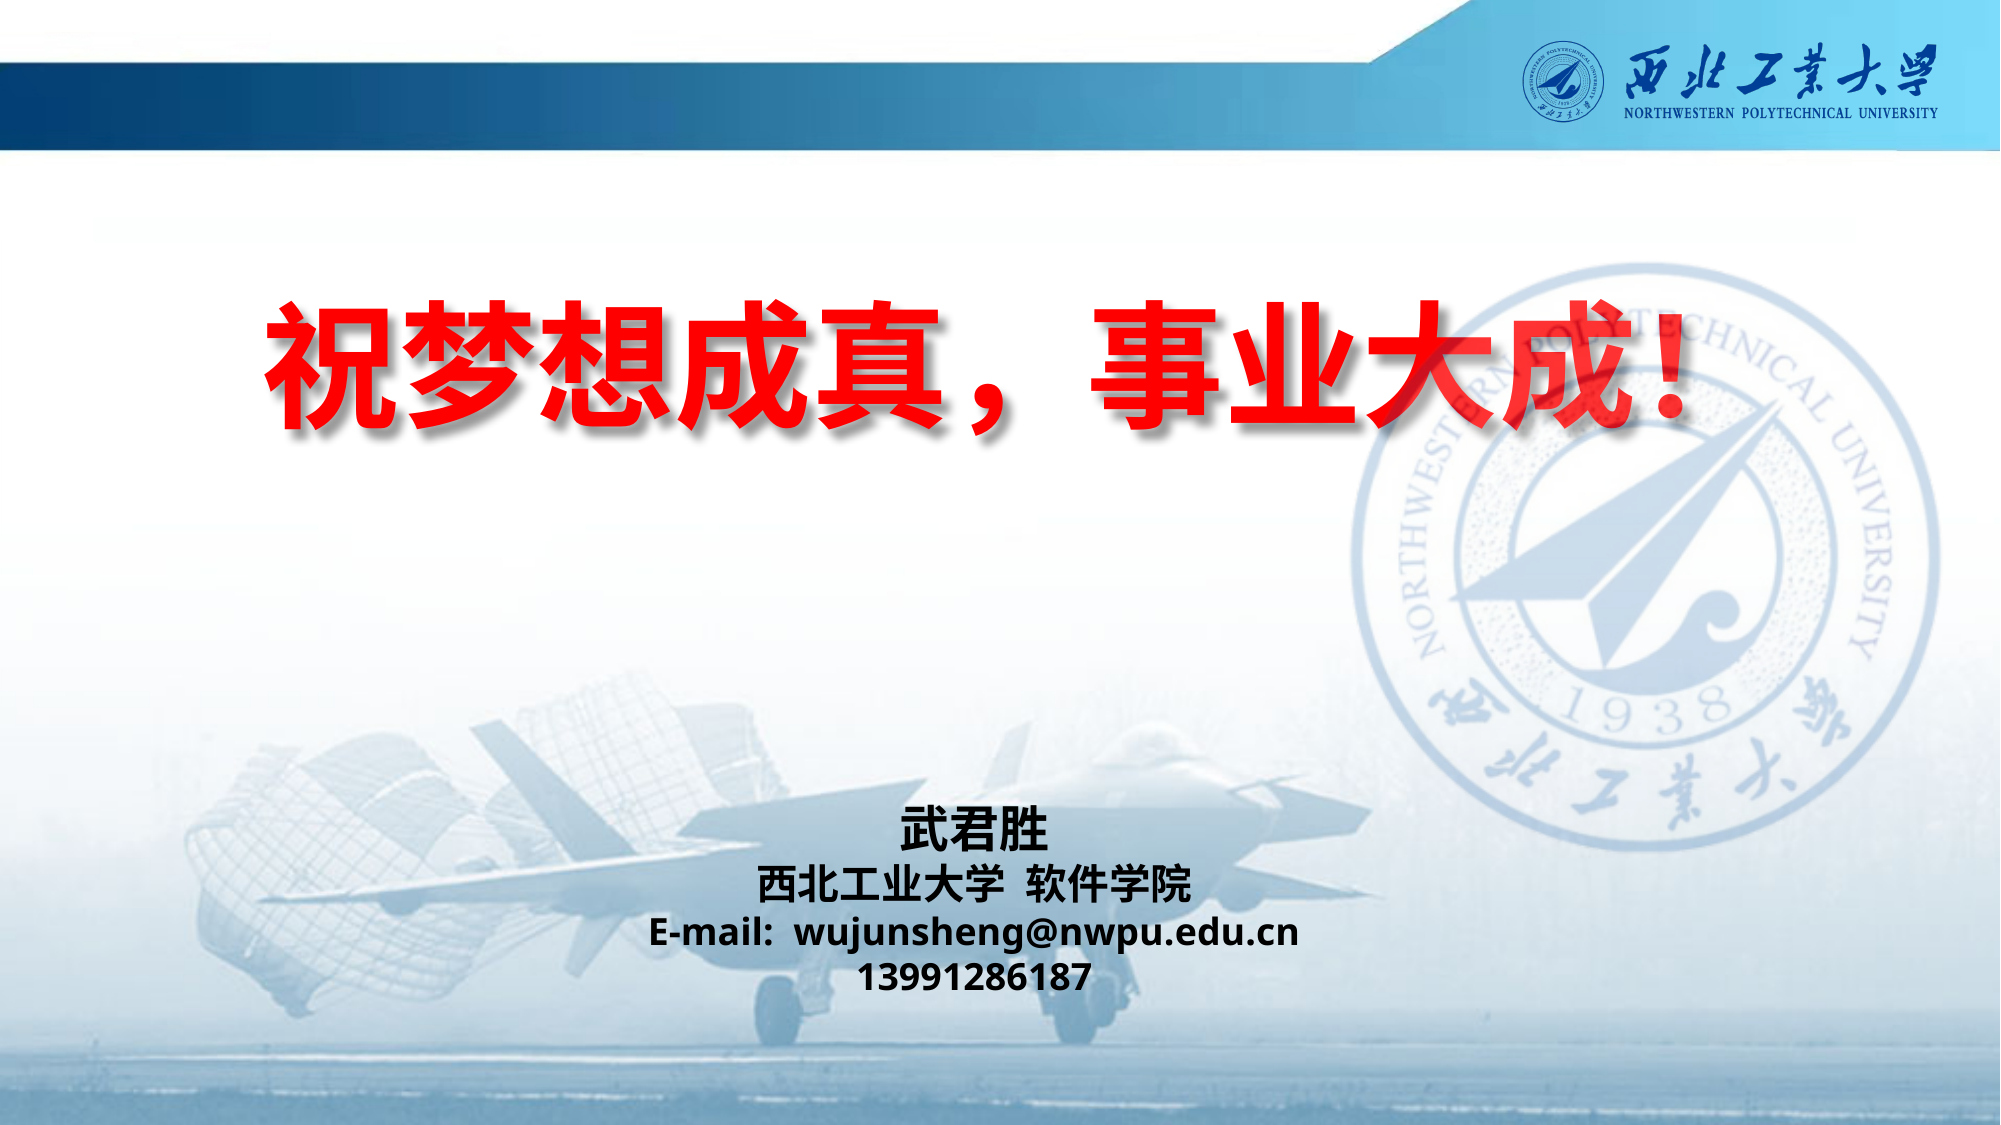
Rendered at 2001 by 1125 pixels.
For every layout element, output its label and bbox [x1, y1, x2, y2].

picture [0, 119, 2000, 1125]
text_box [0, 0, 2000, 243]
